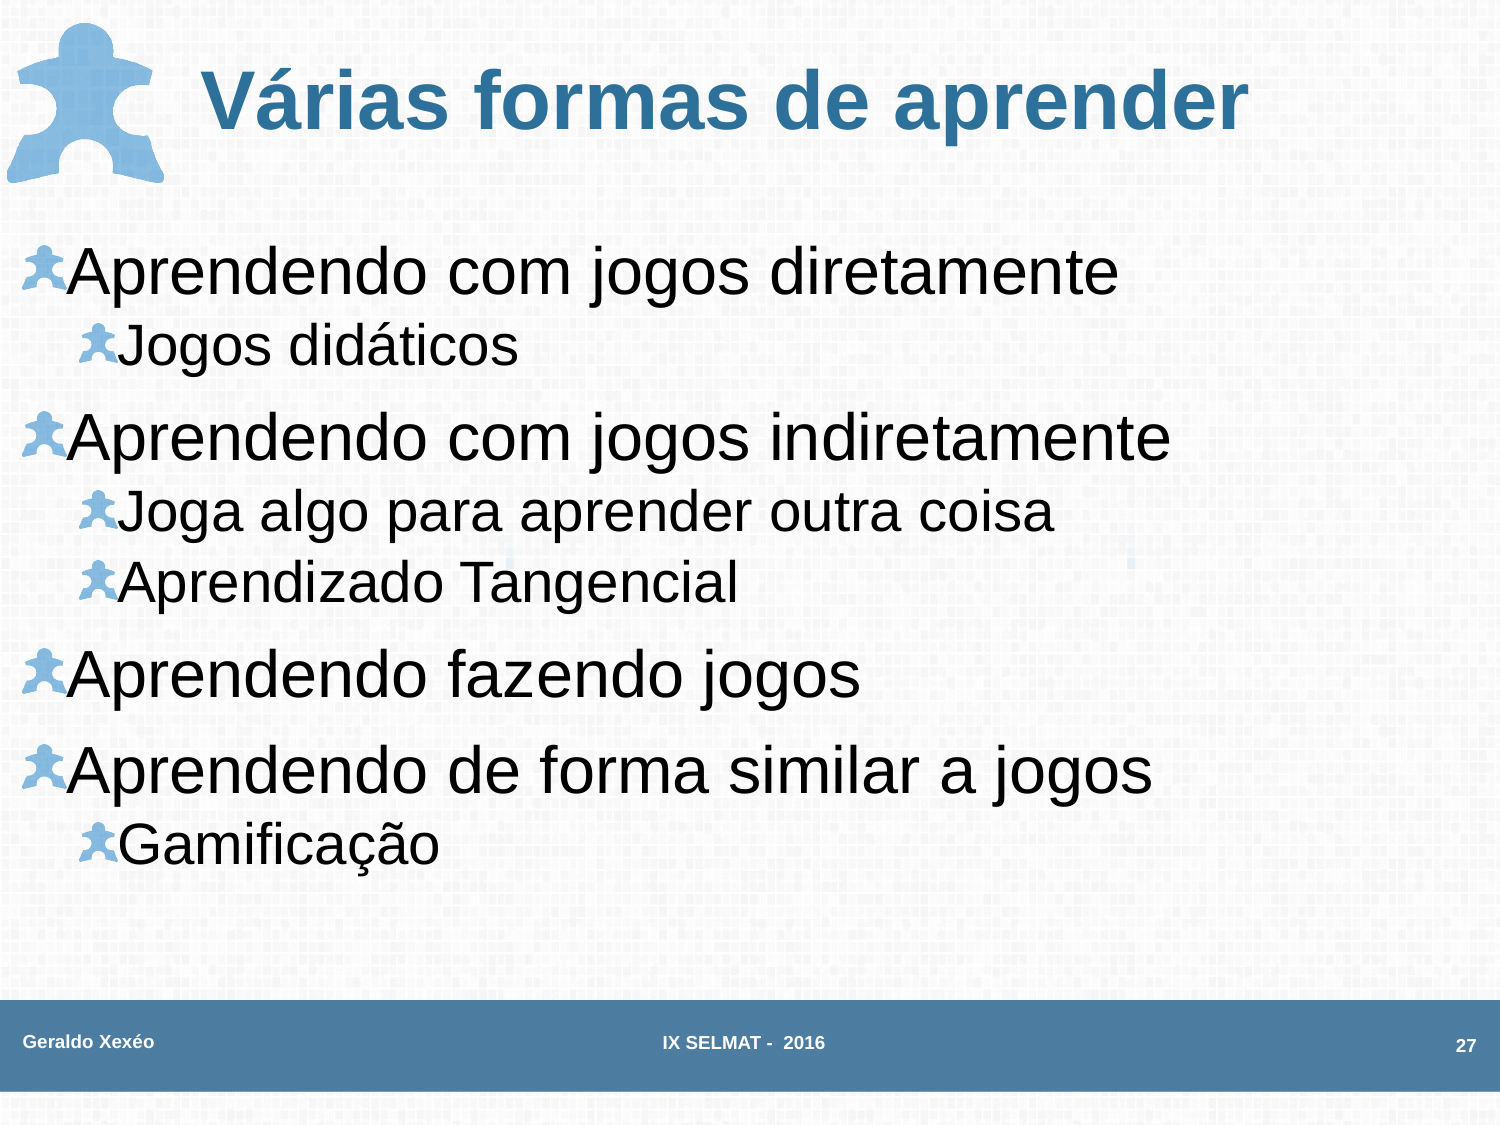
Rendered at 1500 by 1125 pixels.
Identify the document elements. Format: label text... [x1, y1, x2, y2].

slide_number Geraldo Xexéo [7, 1017, 203, 1066]
list Aprendendo com jogos diretamente Jogos didáticos Aprendendo com jogos indiretamente Joga algo para aprender outra coisa Aprendizado Tangencial Aprendendo fazendo jogos Aprendendo de forma similar a jogos Gamificação [7, 220, 1481, 976]
footer IX SELMAT - 2016 [526, 1018, 962, 1066]
slide_number 27 [1297, 1021, 1492, 1069]
picture [0, 0, 1500, 1125]
title Várias formas de aprender [185, 11, 1481, 195]
